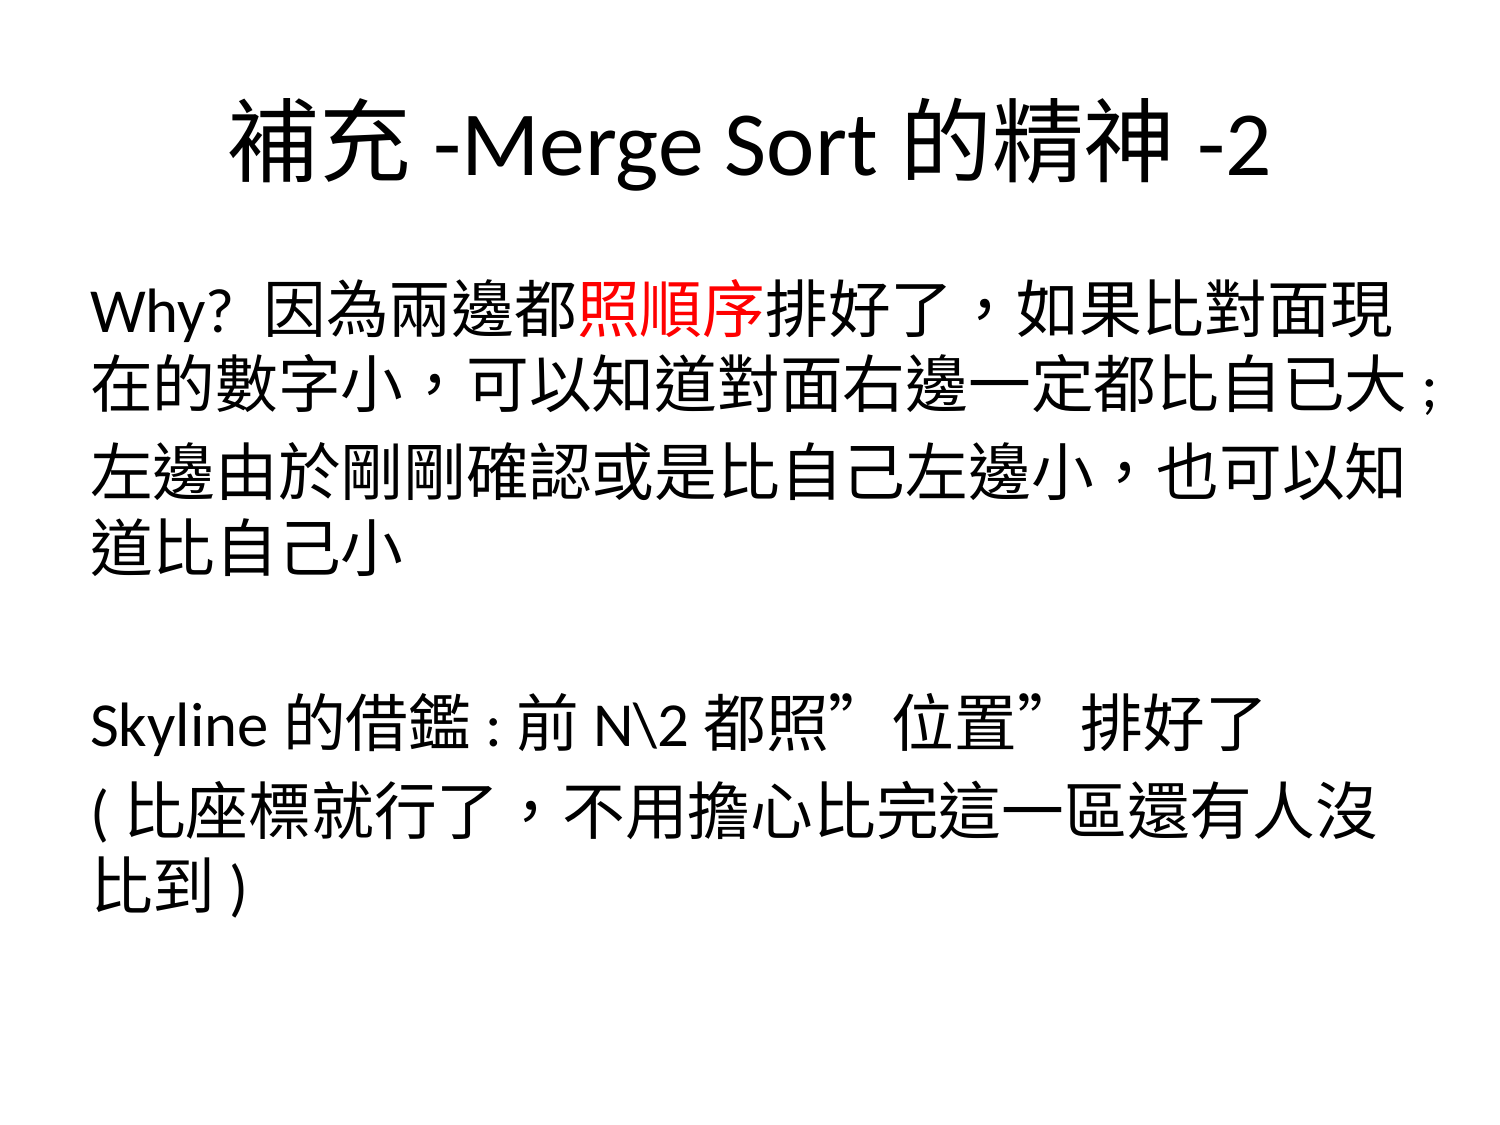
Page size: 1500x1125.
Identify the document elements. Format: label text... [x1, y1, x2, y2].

list Why? 因為兩邊都照順序排好了，如果比對面現在的數字小，可以知道對面右邊一定都比自已大; 左邊由於剛剛確認或是比自己左邊小，也可以知道比自己小 Skyline的借鑑:前N\2都照”位置”排好了 (比座標就行了，不用擔心比完這一區還有人沒比到) [75, 262, 1425, 1005]
title 補充-Merge Sort的精神-2 [75, 45, 1425, 233]
